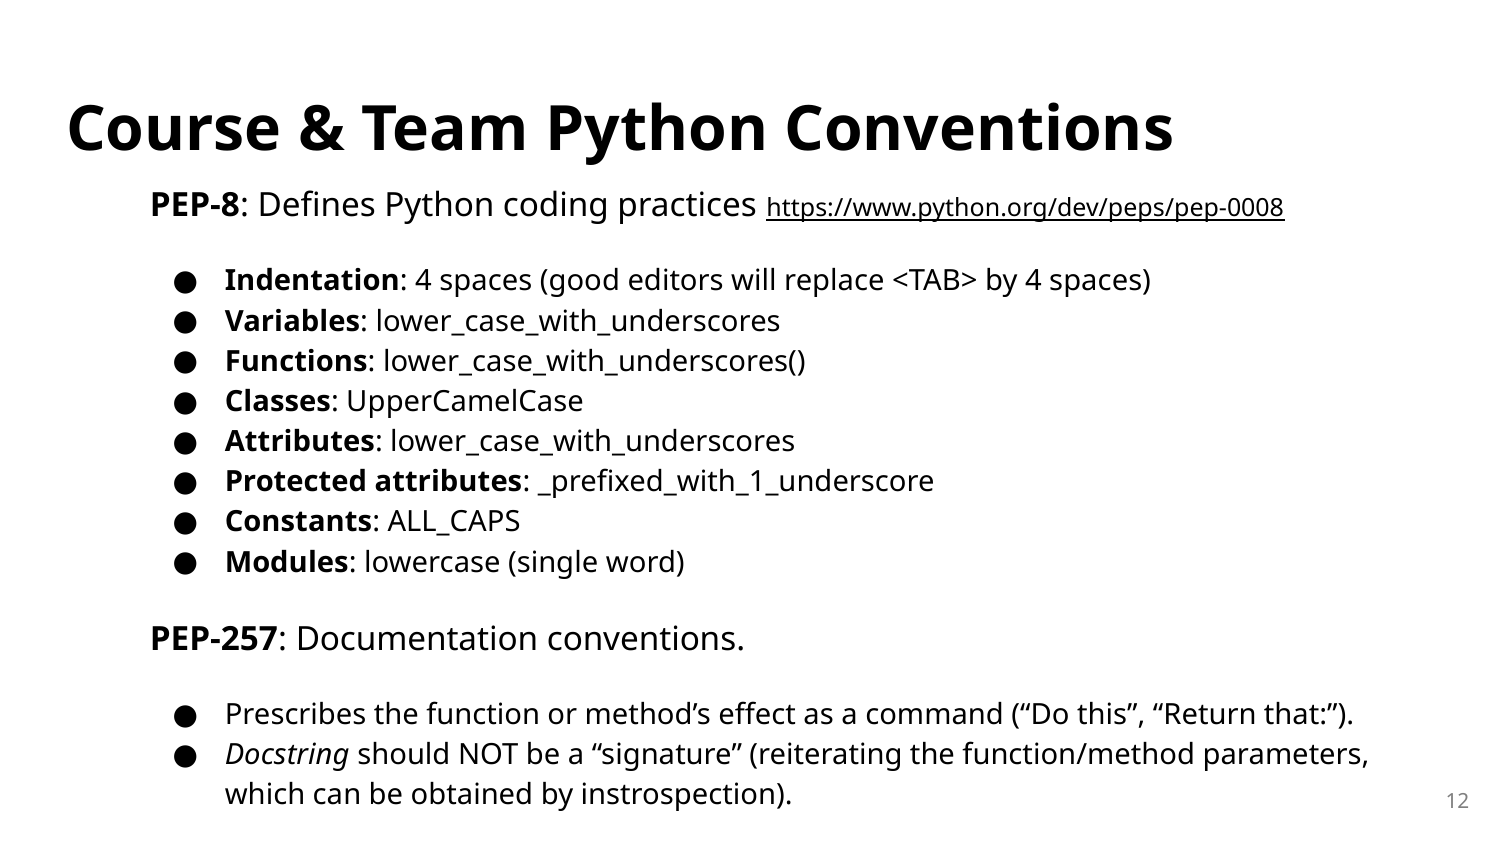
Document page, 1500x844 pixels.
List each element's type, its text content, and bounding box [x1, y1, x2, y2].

title Course & Team Python Conventions [51, 72, 1500, 176]
list PEP-8: Defines Python coding practices https://www.python.org/dev/peps/pep-0008 Indentation: 4 spaces (good editors will replace <TAB> by 4 spaces) Variables: lower_case_with_underscores Functions: lower_case_with_underscores() Classes: UpperCamelCase Attributes: lower_case_with_underscores Protected attributes: _prefixed_with_1_underscore Constants: ALL_CAPS Modules: lowercase (single word) PEP-257: Documentation conventions. Prescribes the function or method’s effect as a command (“Do this”, “Return that:”). Docstring should NOT be a “signature” (reiterating the function/method parameters, which can be obtained by instrospection). [134, 162, 1416, 723]
slide_number ‹#› [1394, 769, 1484, 834]
